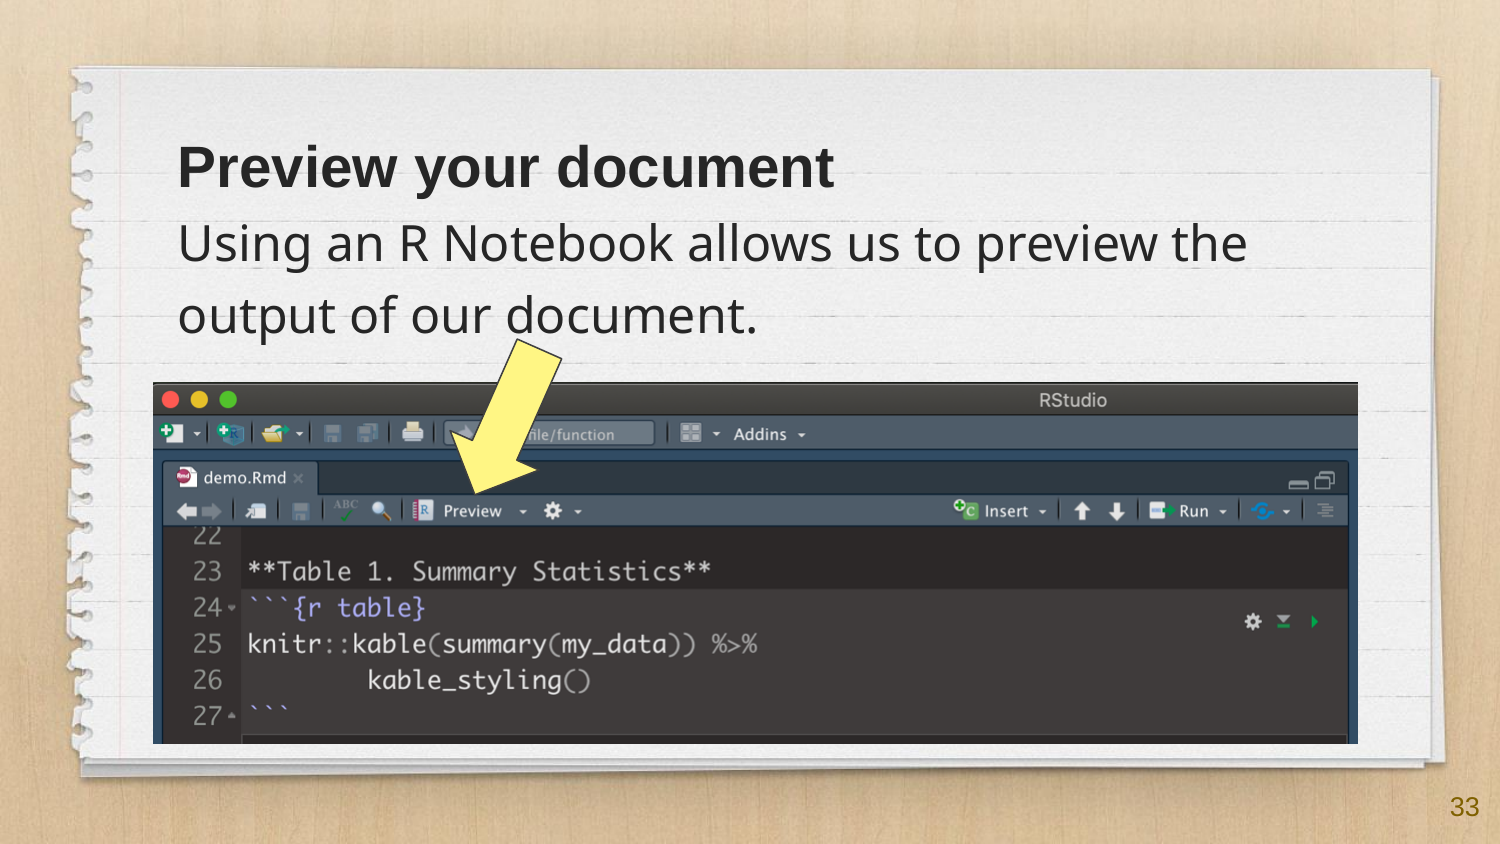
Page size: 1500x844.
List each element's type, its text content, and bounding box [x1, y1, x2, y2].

picture [0, 0, 1500, 844]
text_box [496, 337, 564, 381]
slide_number 33 [1429, 767, 1500, 844]
list Preview your document Using an R Notebook allows us to preview the output of our document. [142, 100, 1413, 618]
